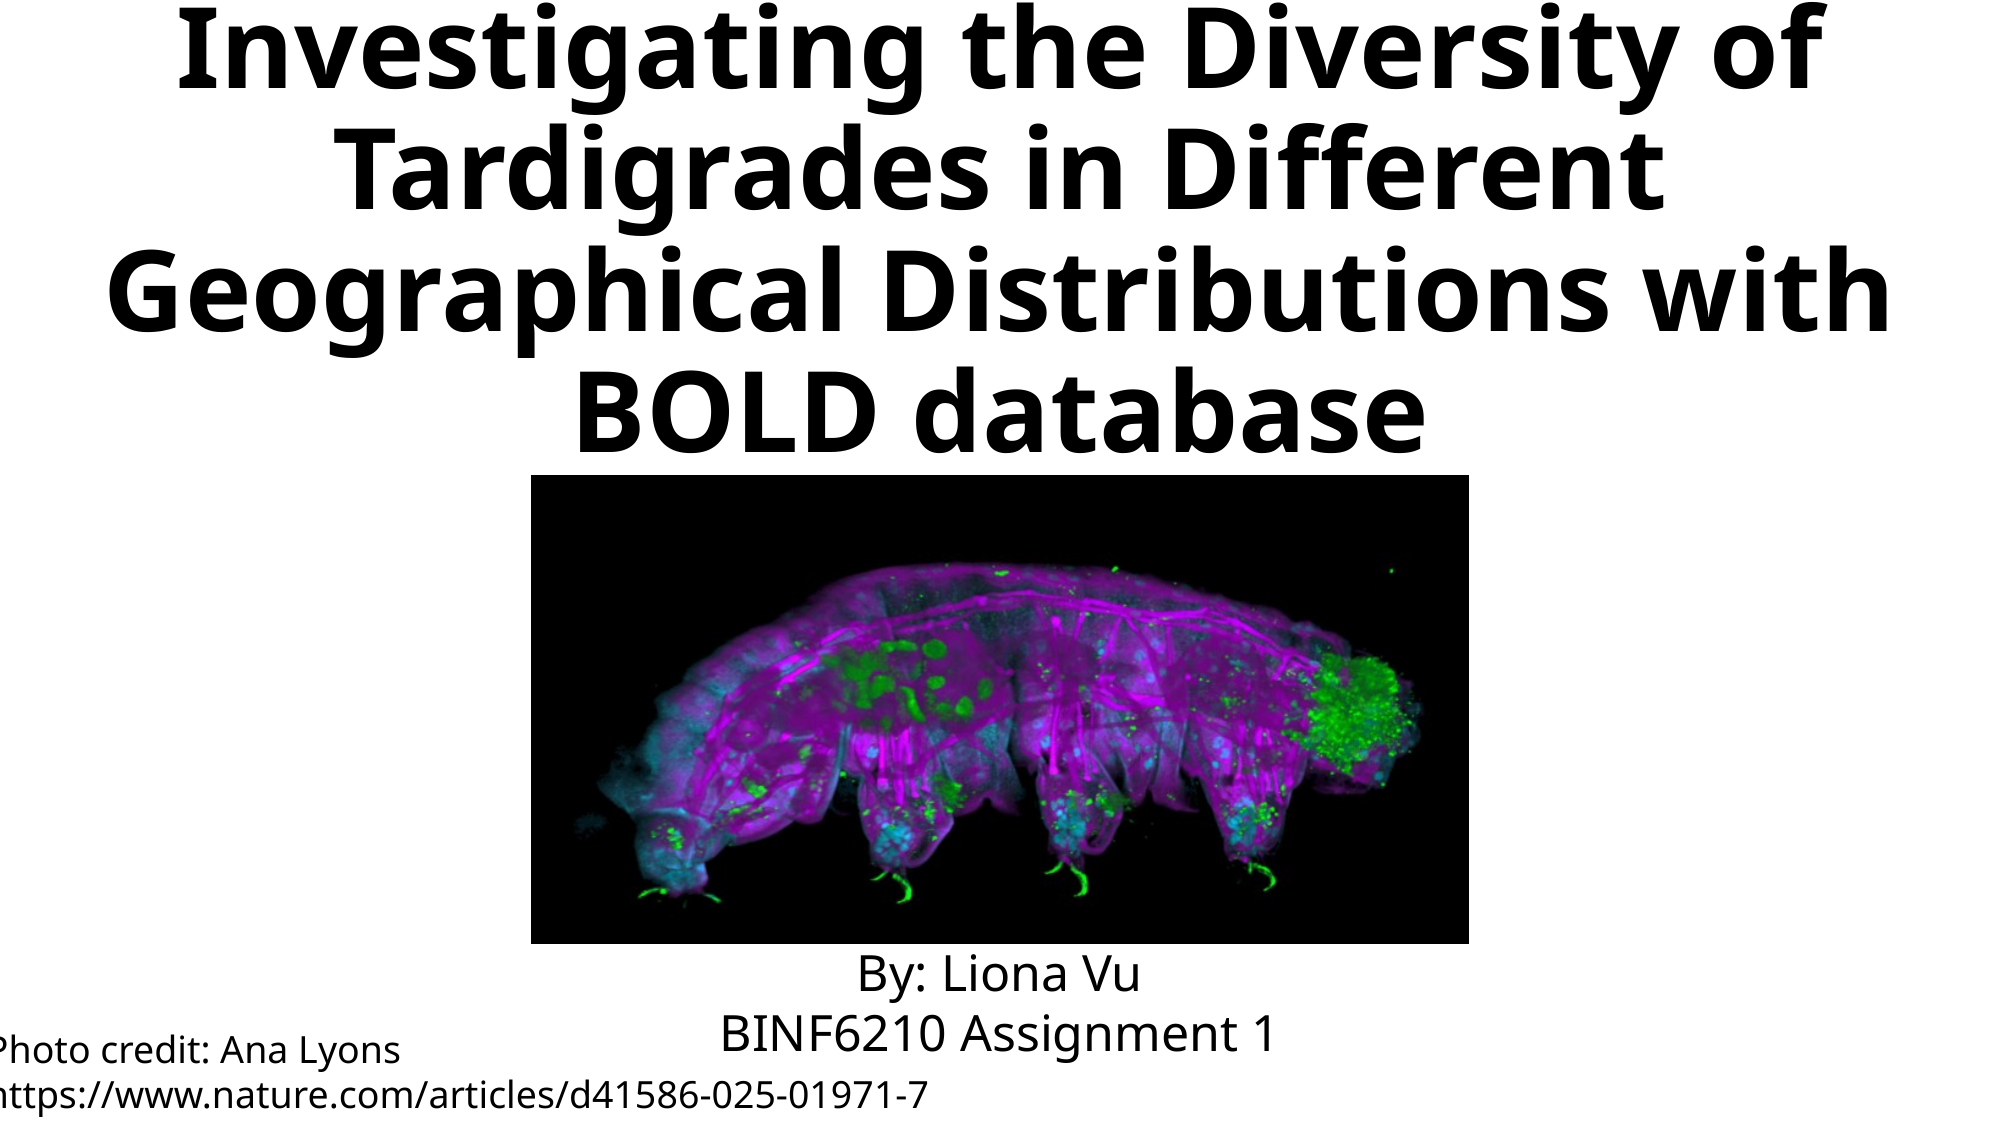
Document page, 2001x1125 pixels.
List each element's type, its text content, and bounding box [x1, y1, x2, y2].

picture [530, 474, 1470, 944]
title Investigating the Diversity of Tardigrades in Different Geographical Distributions with BOLD database [0, 0, 2000, 485]
text_box Photo credit: Ana Lyons https://www.nature.com/articles/d41586-025-01971-7 [0, 1018, 945, 1124]
subtitle By: Liona Vu BINF6210 Assignment 1 [249, 934, 1750, 1097]
